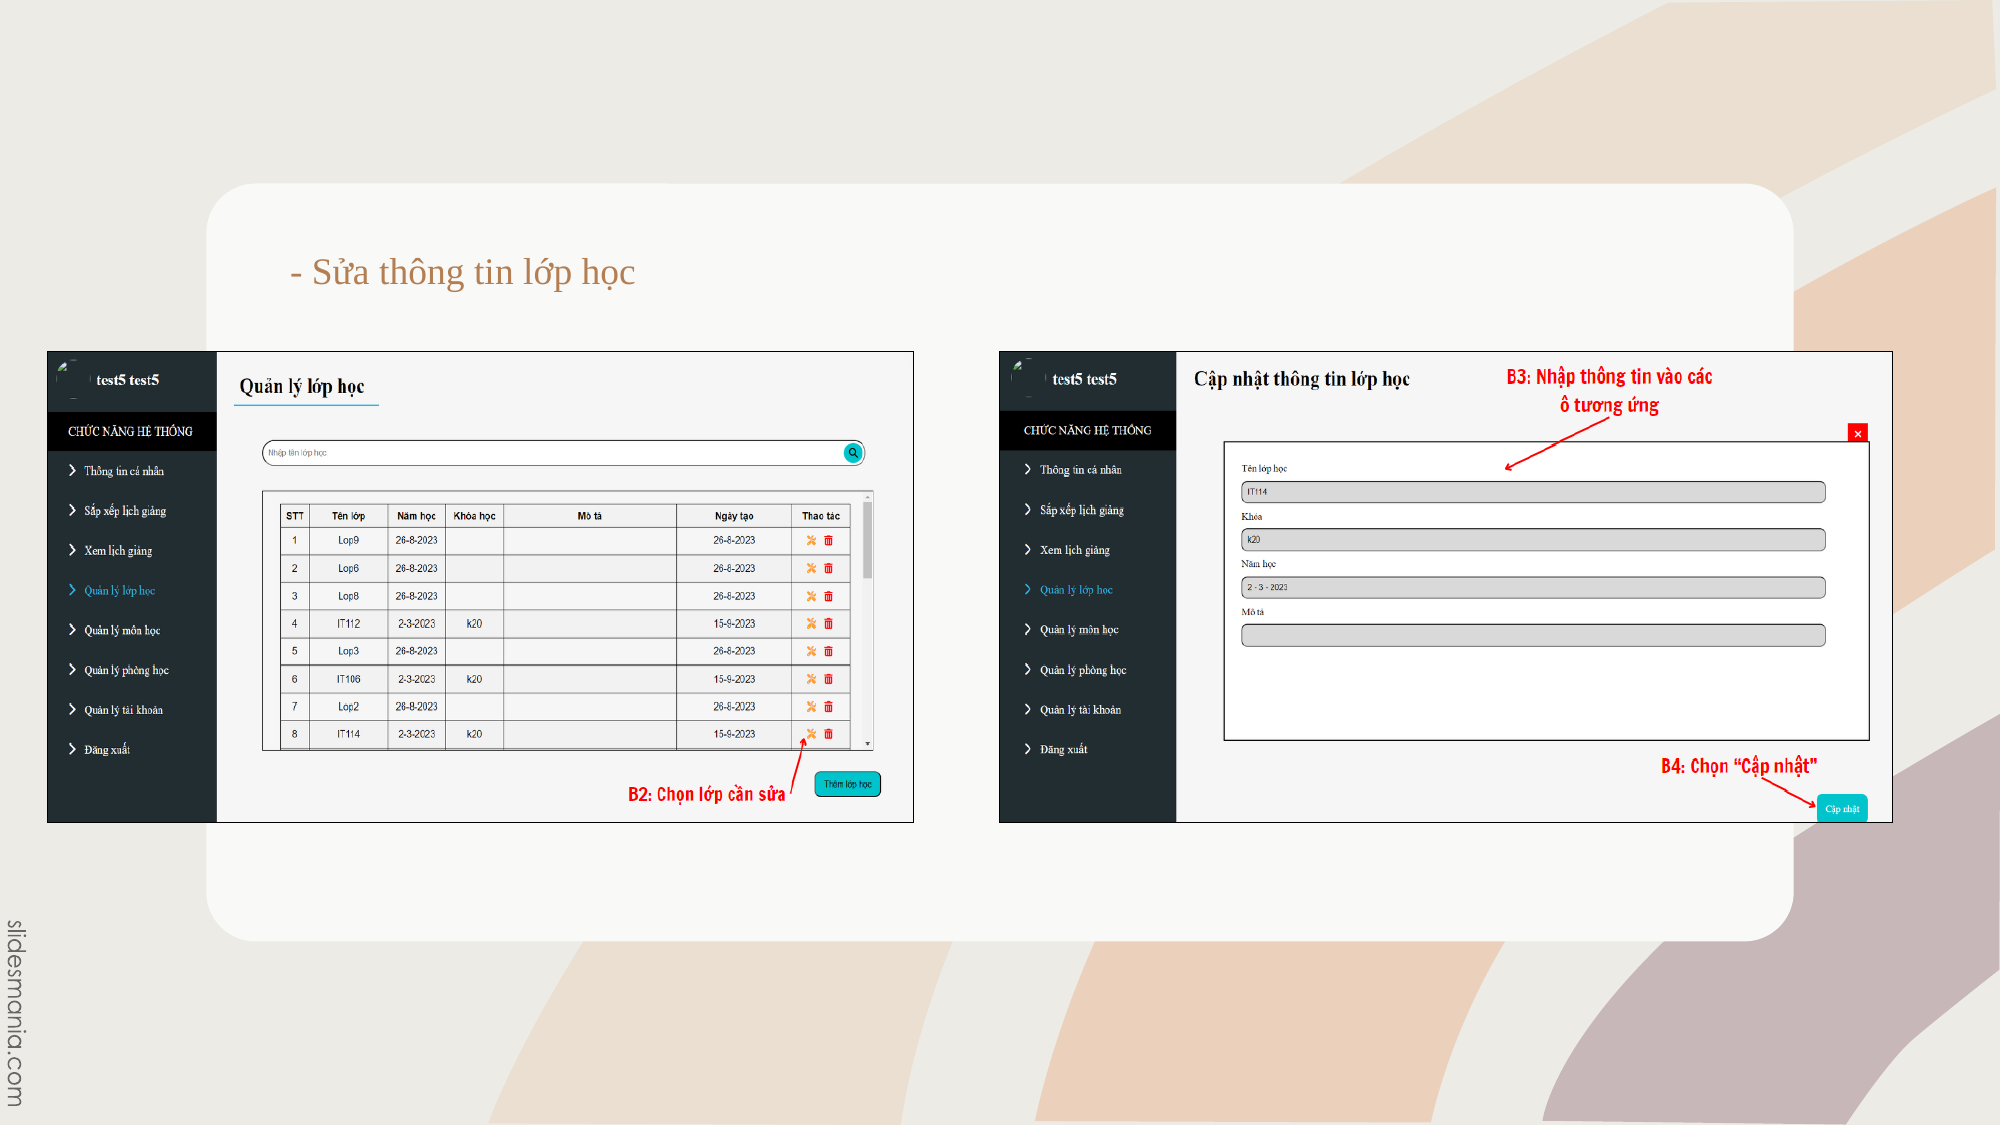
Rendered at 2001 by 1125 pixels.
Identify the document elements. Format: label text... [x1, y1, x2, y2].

picture [46, 351, 914, 824]
picture [999, 351, 1893, 824]
title - Sửa thông tin lớp học [269, 226, 1743, 352]
